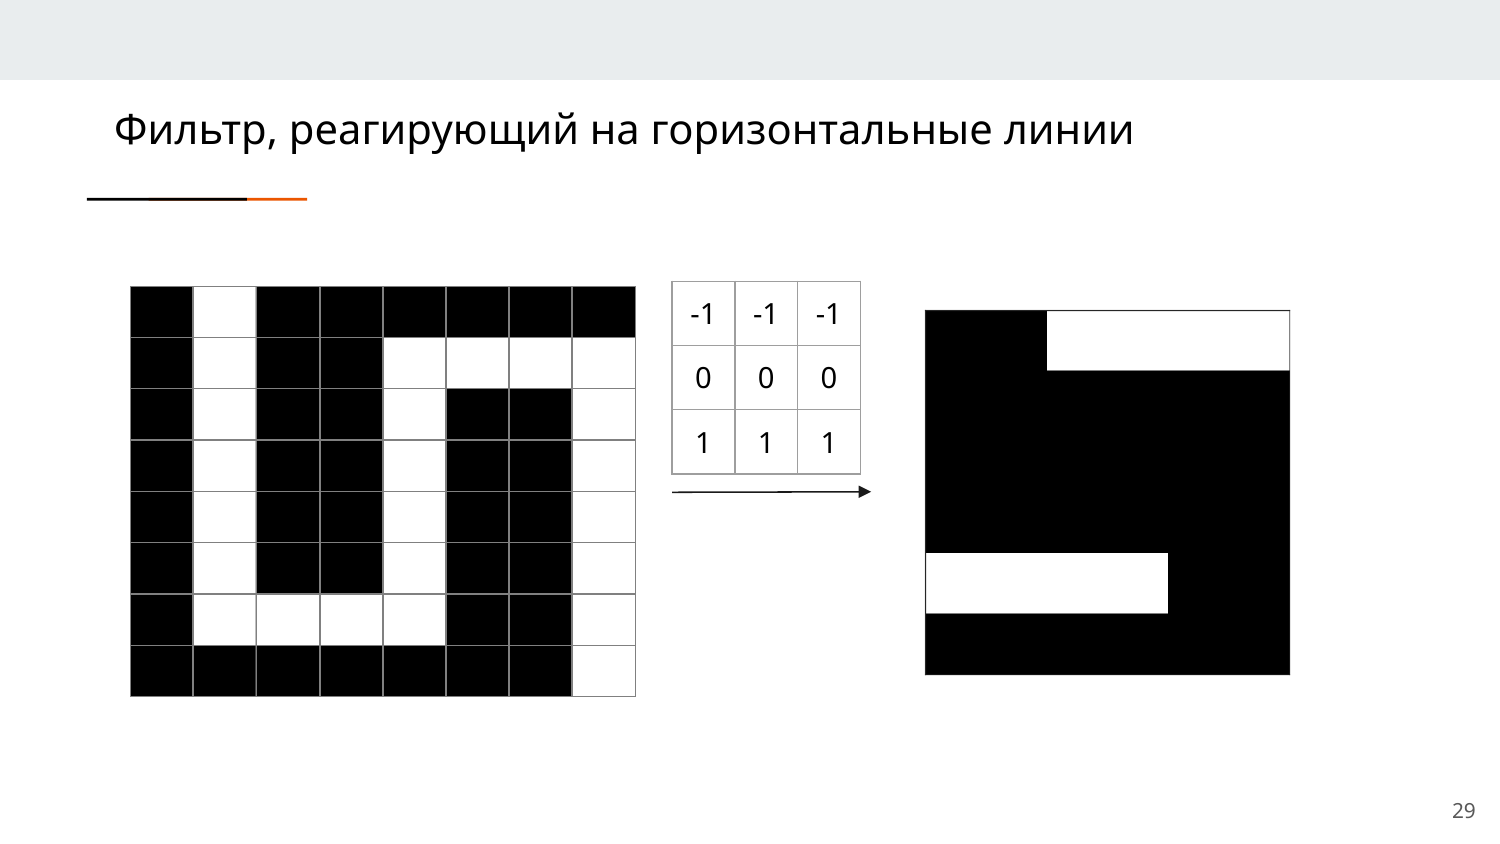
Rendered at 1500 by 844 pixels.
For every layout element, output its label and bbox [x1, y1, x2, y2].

table_cell [736, 346, 797, 409]
text_box [672, 485, 872, 499]
table_cell [798, 410, 860, 473]
picture [123, 275, 644, 709]
table_cell [798, 346, 860, 409]
table_cell [673, 346, 734, 409]
table_header [798, 282, 860, 345]
table_cell [673, 410, 734, 473]
title [114, 87, 1500, 176]
table_header [736, 282, 797, 345]
slide_number [1400, 779, 1491, 844]
table_header [673, 282, 734, 345]
picture [919, 304, 1295, 680]
table_cell [736, 410, 797, 473]
